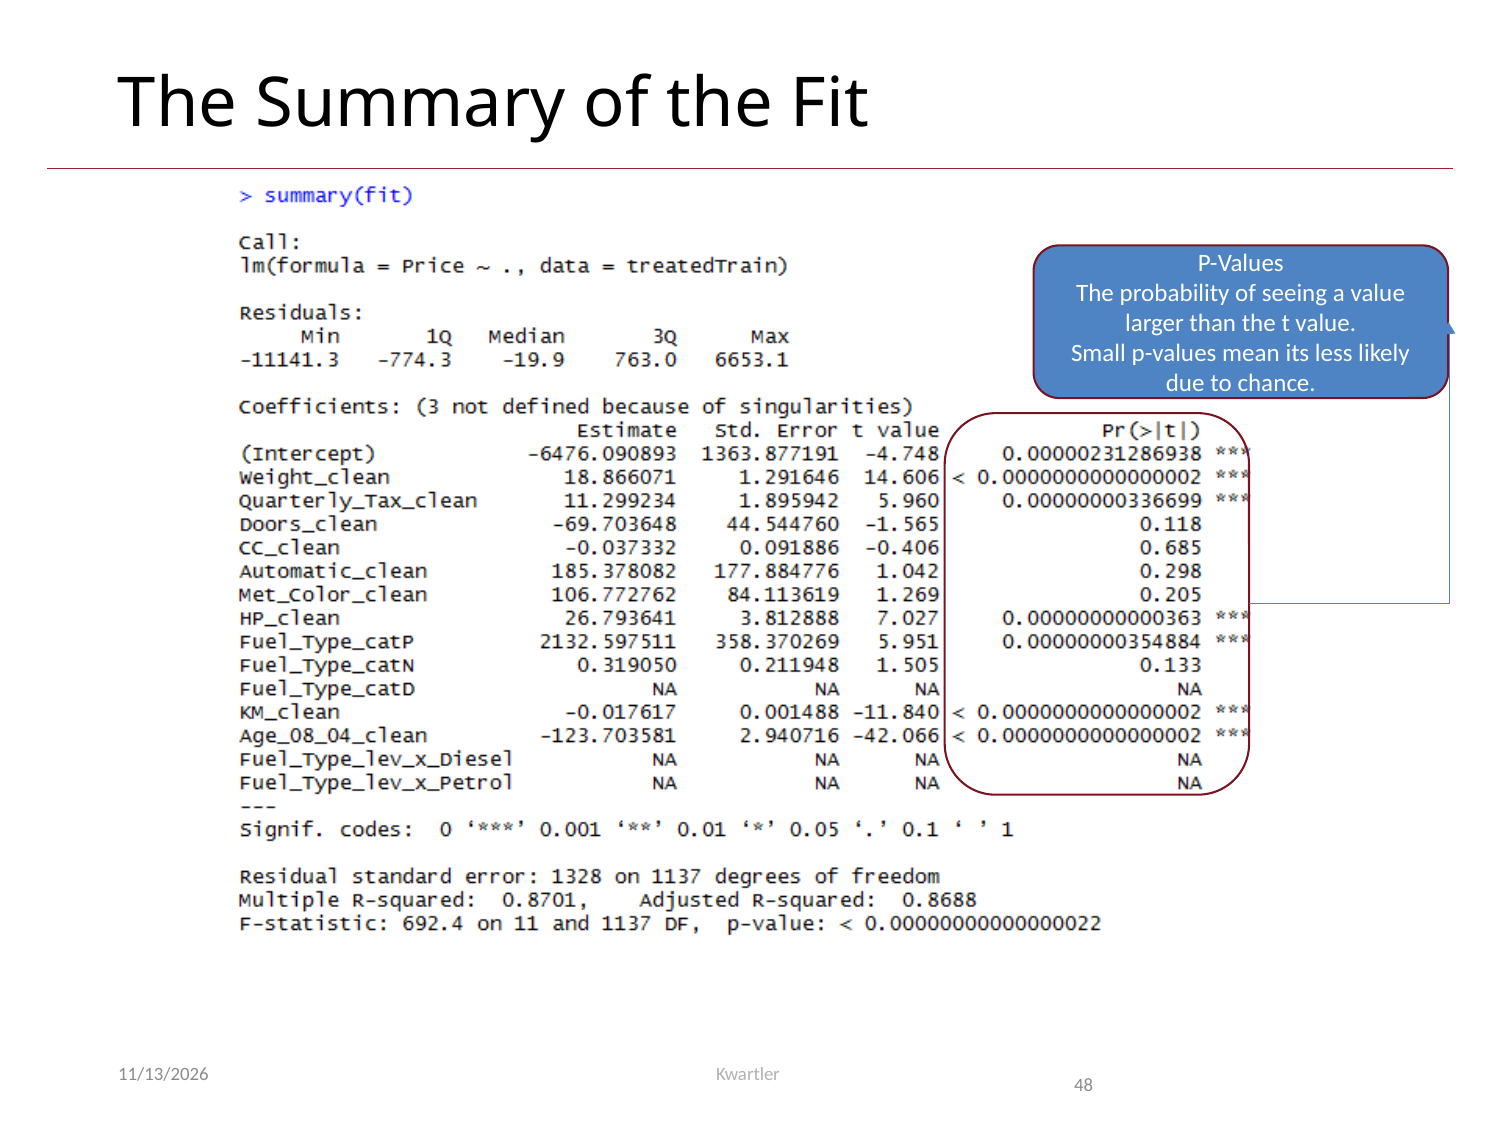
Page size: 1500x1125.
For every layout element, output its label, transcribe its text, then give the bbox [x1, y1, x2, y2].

title The Summary of the Fit [103, 59, 1397, 157]
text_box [1249, 321, 1449, 604]
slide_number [103, 1042, 441, 1103]
picture [231, 182, 1268, 943]
text_box P-Values The probability of seeing a value larger than the t value. Small p-values mean its less likely due to chance. [1268, 244, 1450, 323]
slide_number 48 [1059, 1042, 1200, 1103]
footer Kwartler [496, 1042, 1004, 1103]
